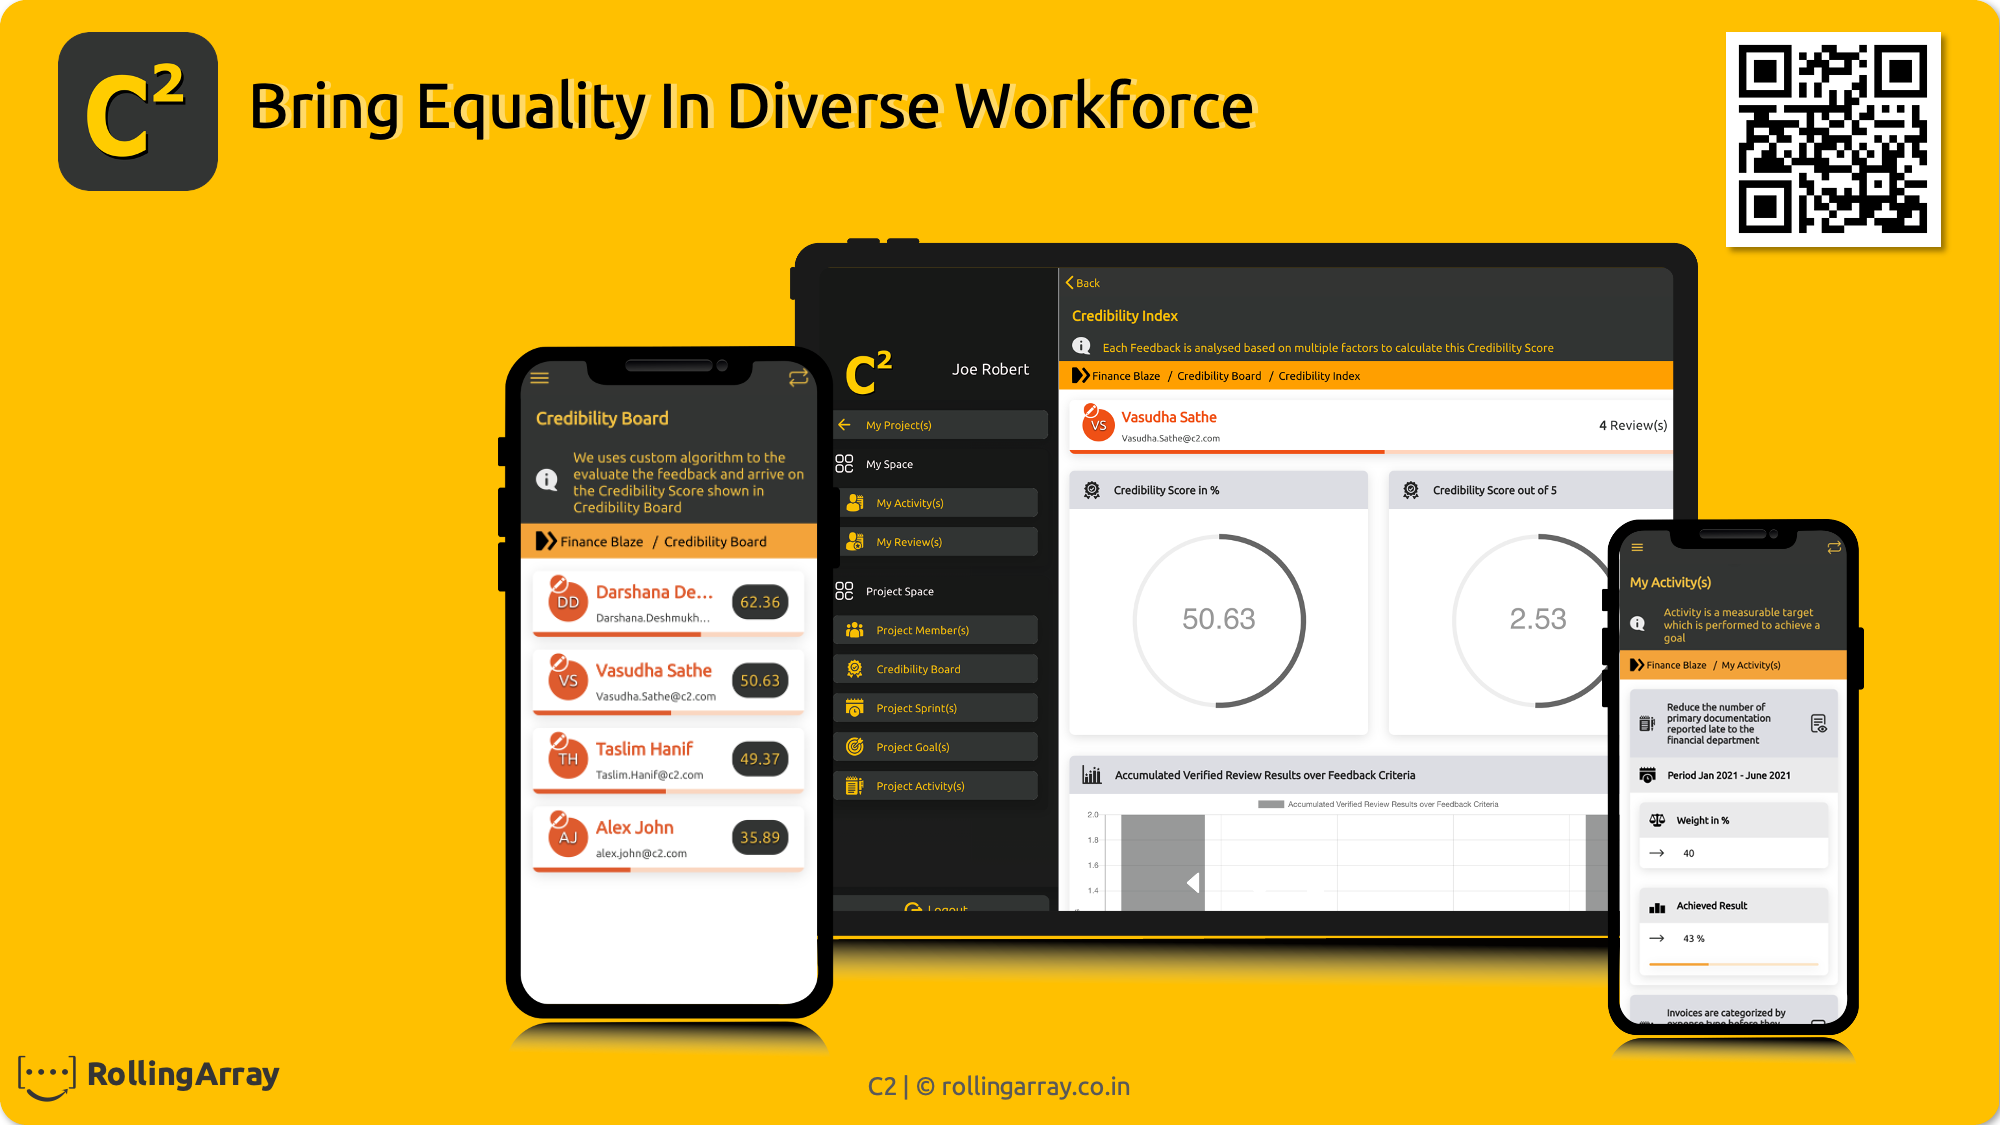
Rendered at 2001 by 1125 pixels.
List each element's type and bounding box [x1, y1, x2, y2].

text_box [0, 0, 2000, 1125]
